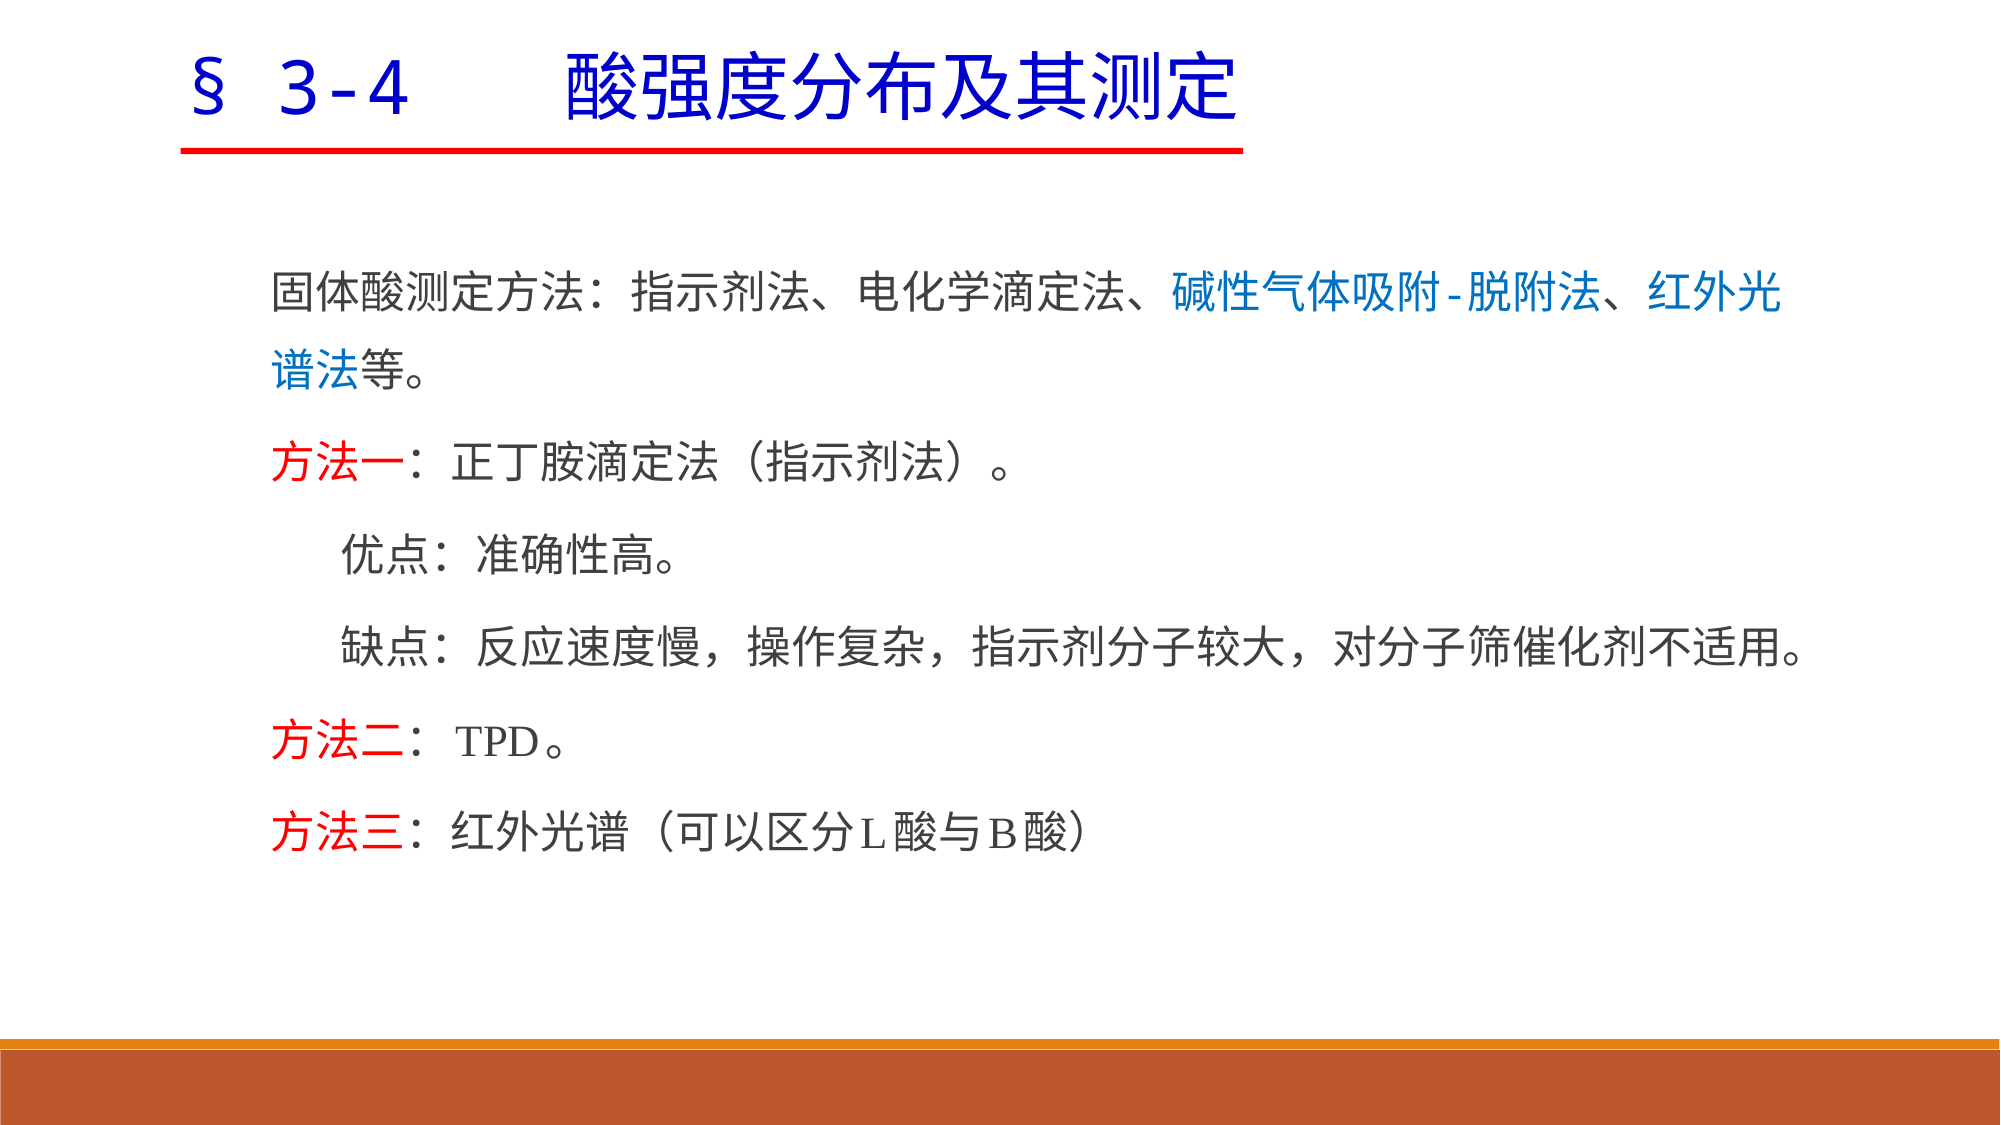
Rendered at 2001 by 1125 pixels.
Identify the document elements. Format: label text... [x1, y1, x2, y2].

text_box 固体酸测定方法：指示剂法、电化学滴定法、碱性气体吸附-脱附法、红外光谱法等。 方法一：正丁胺滴定法（指示剂法）。 优点：准确性高。 缺点：反应速度慢，操作复杂，指示剂分子较大，对分子筛催化剂不适用。 方法二：TPD。 方法三：红外光谱（可以区分L酸与B酸） [240, 231, 1798, 934]
text_box § 3-4 酸强度分布及其测定 [172, 32, 1298, 138]
